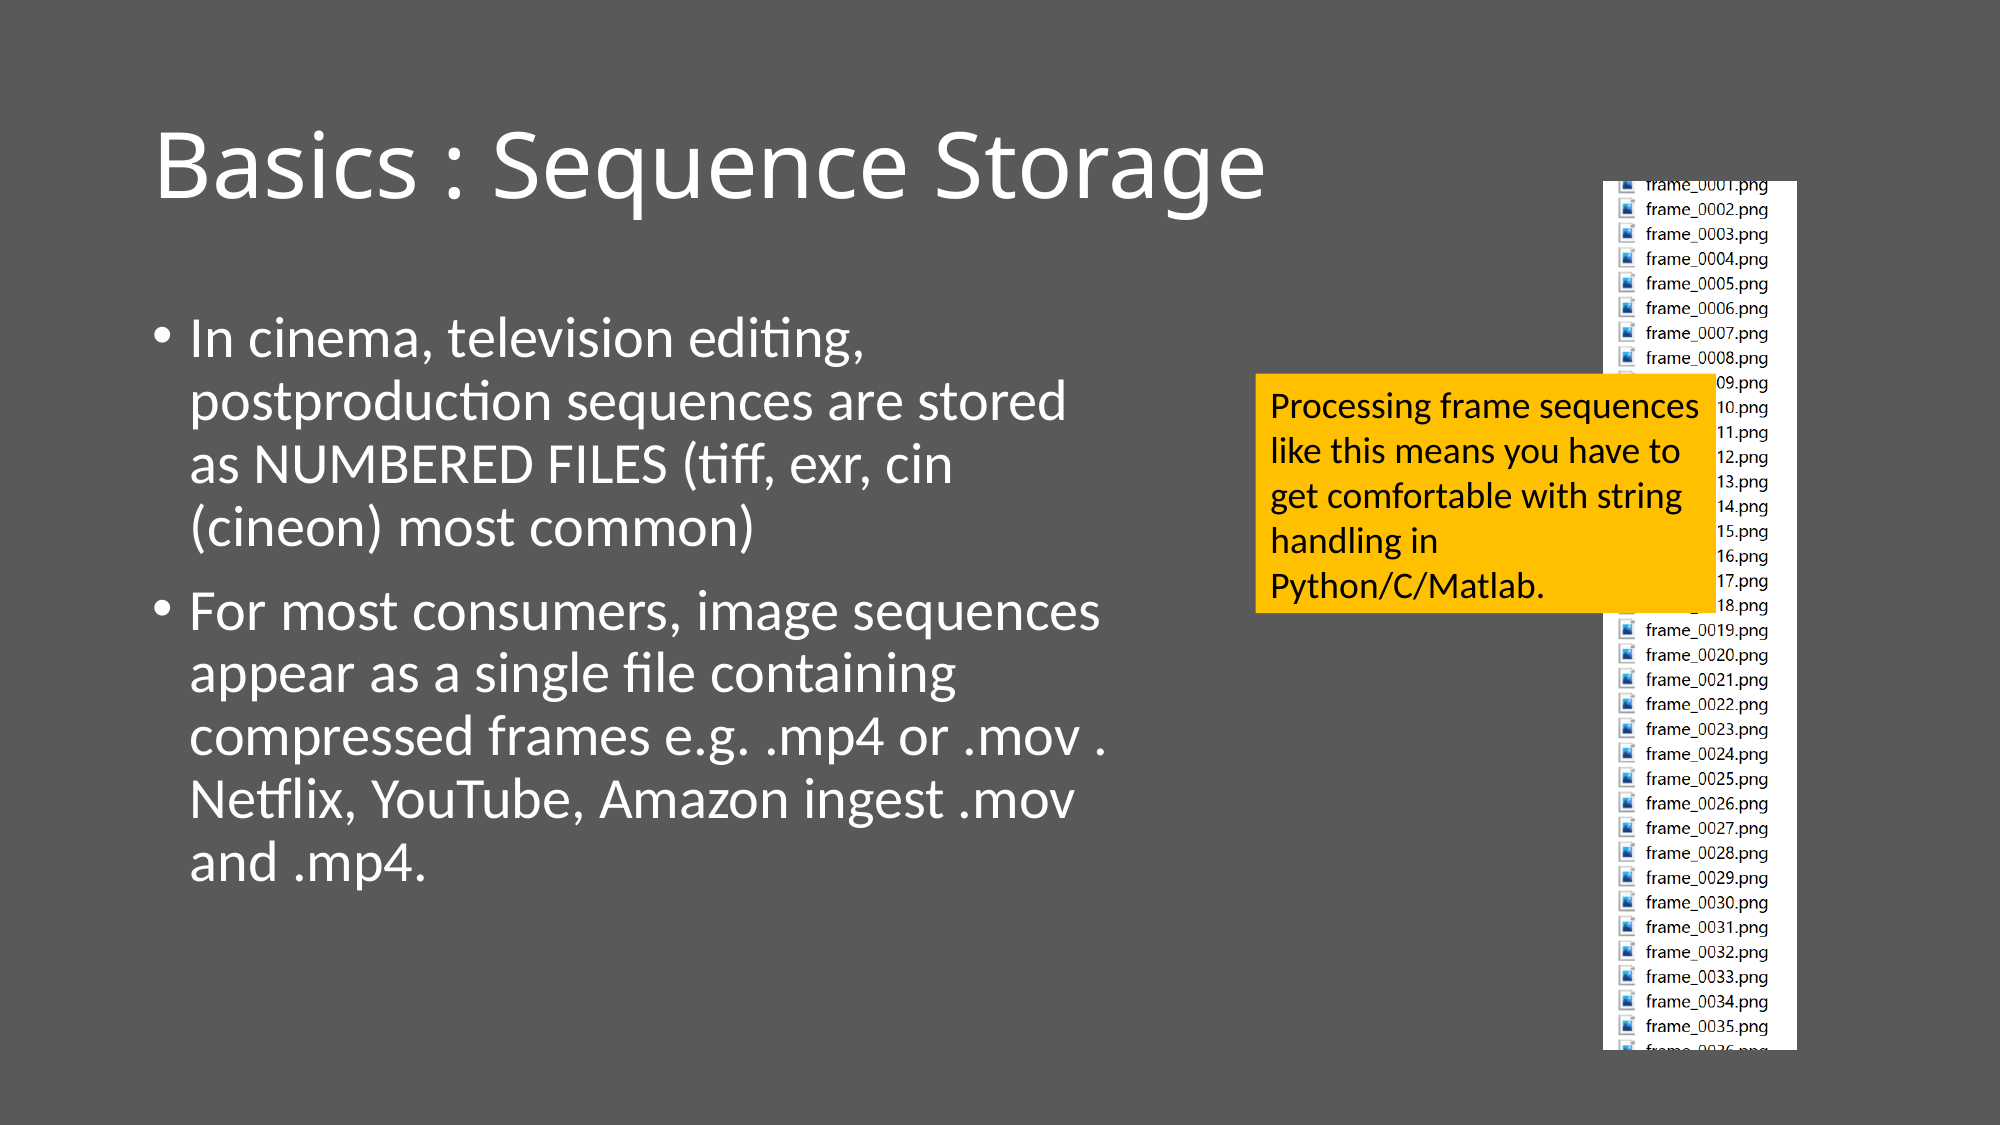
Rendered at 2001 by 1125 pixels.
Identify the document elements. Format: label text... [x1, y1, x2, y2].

text_box Processing frame sequences like this means you have to get comfortable with string handling in Python/C/Matlab. [1255, 373, 1603, 614]
title Basics : Sequence Storage [137, 59, 1863, 278]
list In cinema, television editing, postproduction sequences are stored as NUMBERED FILES (tiff, exr, cin (cineon) most common) For most consumers, image sequences appear as a single file containing compressed frames e.g. .mp4 or .mov . Netflix, YouTube, Amazon ingest .mov and .mp4. [137, 299, 1145, 1014]
picture [1603, 181, 1797, 1050]
